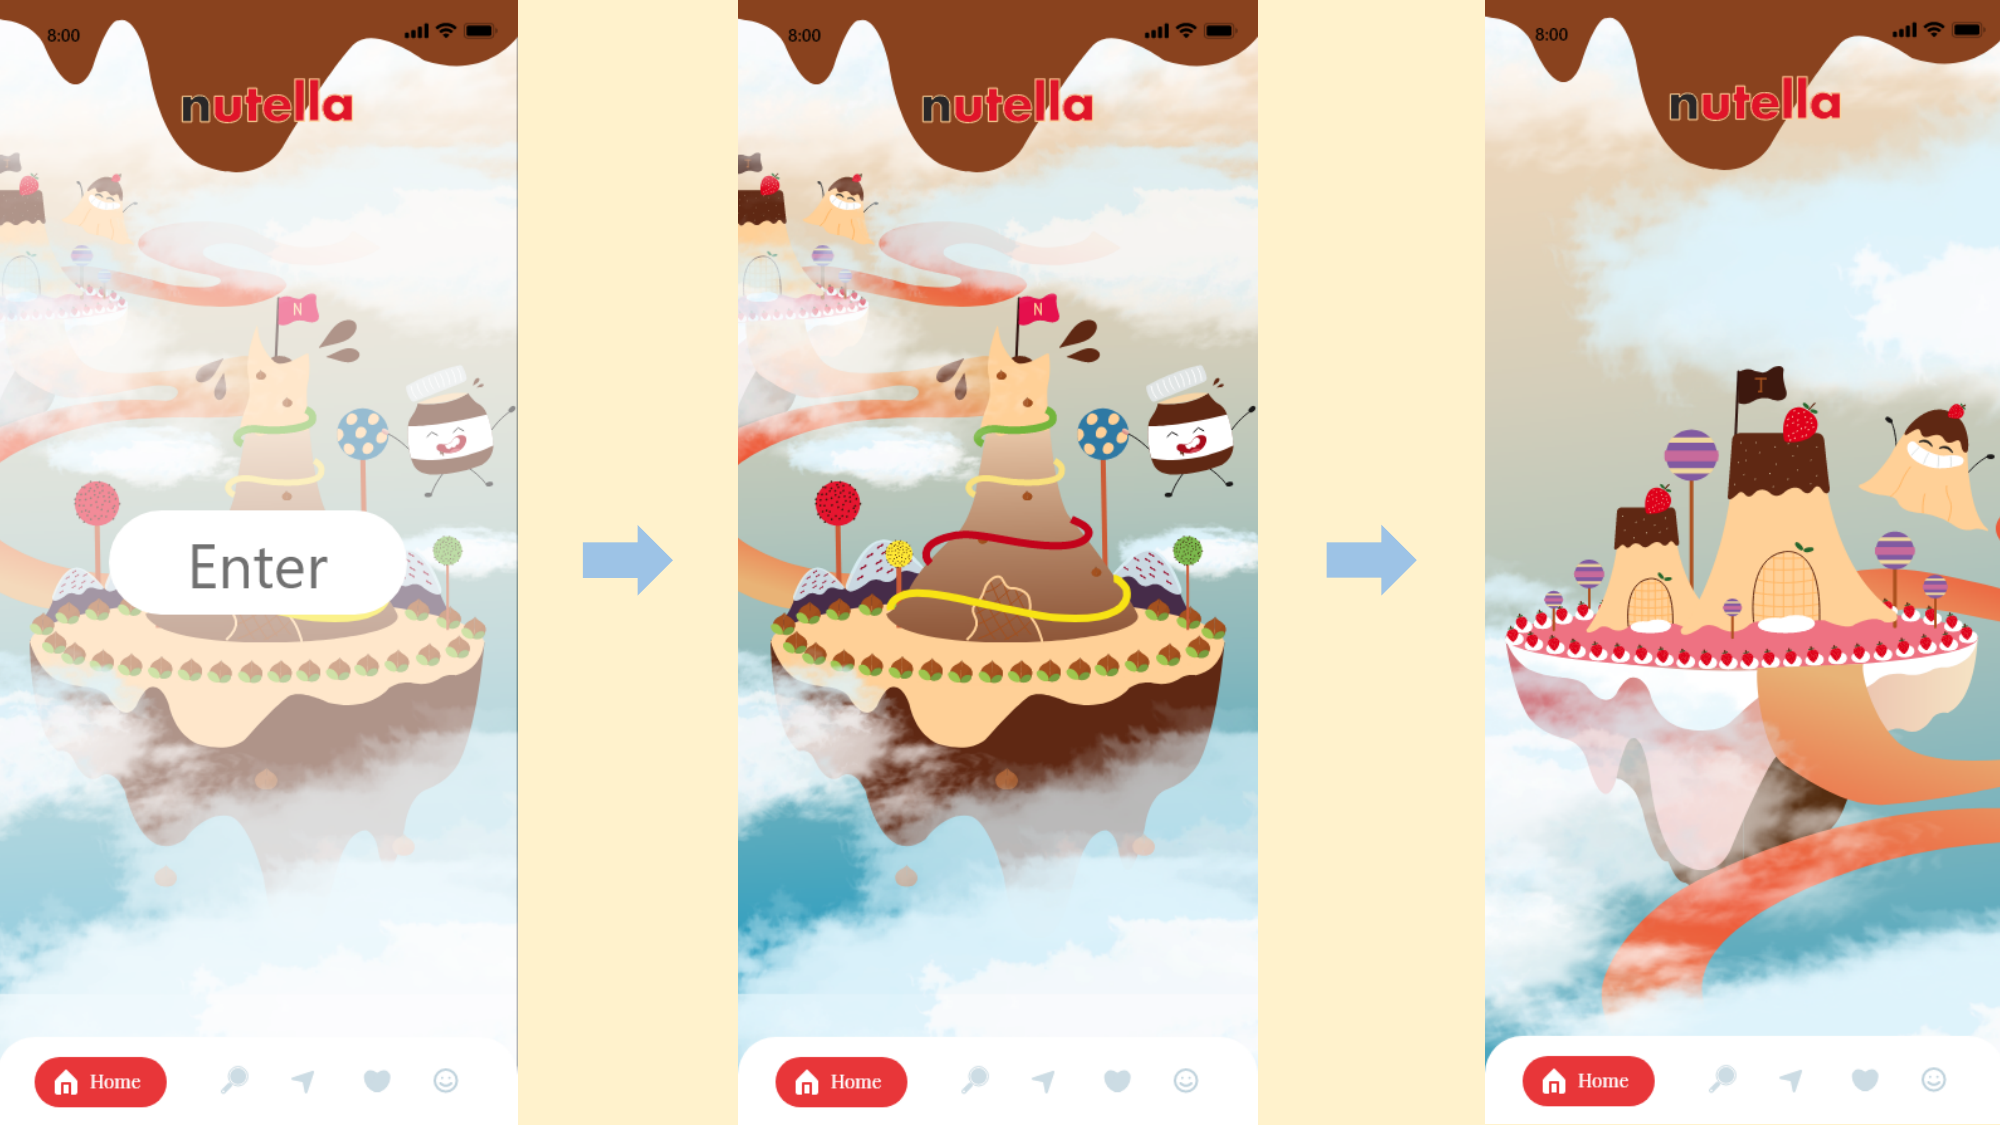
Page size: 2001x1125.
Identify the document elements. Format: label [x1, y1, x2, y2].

picture [737, 0, 1258, 1125]
text_box [1325, 522, 1419, 598]
picture [0, 0, 518, 1125]
text_box [581, 522, 675, 599]
picture [1485, 0, 2000, 1124]
